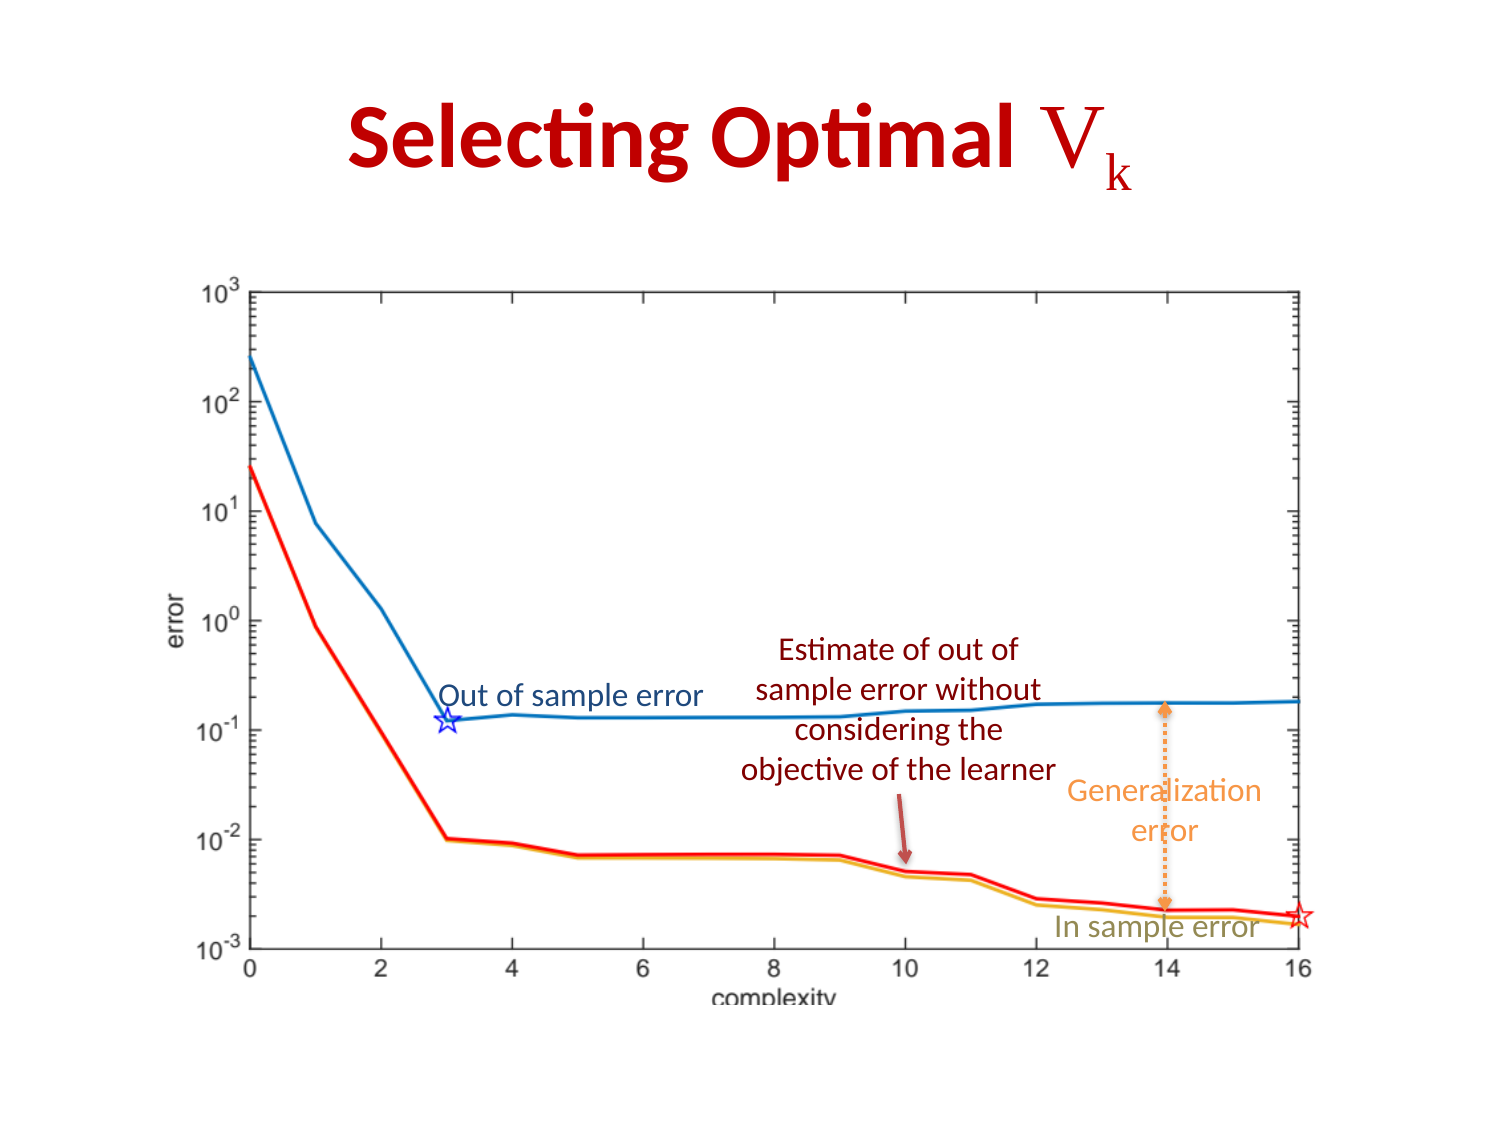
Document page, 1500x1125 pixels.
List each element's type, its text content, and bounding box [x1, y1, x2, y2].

title Selecting Optimal Vk [75, 45, 1425, 233]
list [74, 262, 1426, 1006]
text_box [898, 796, 907, 865]
